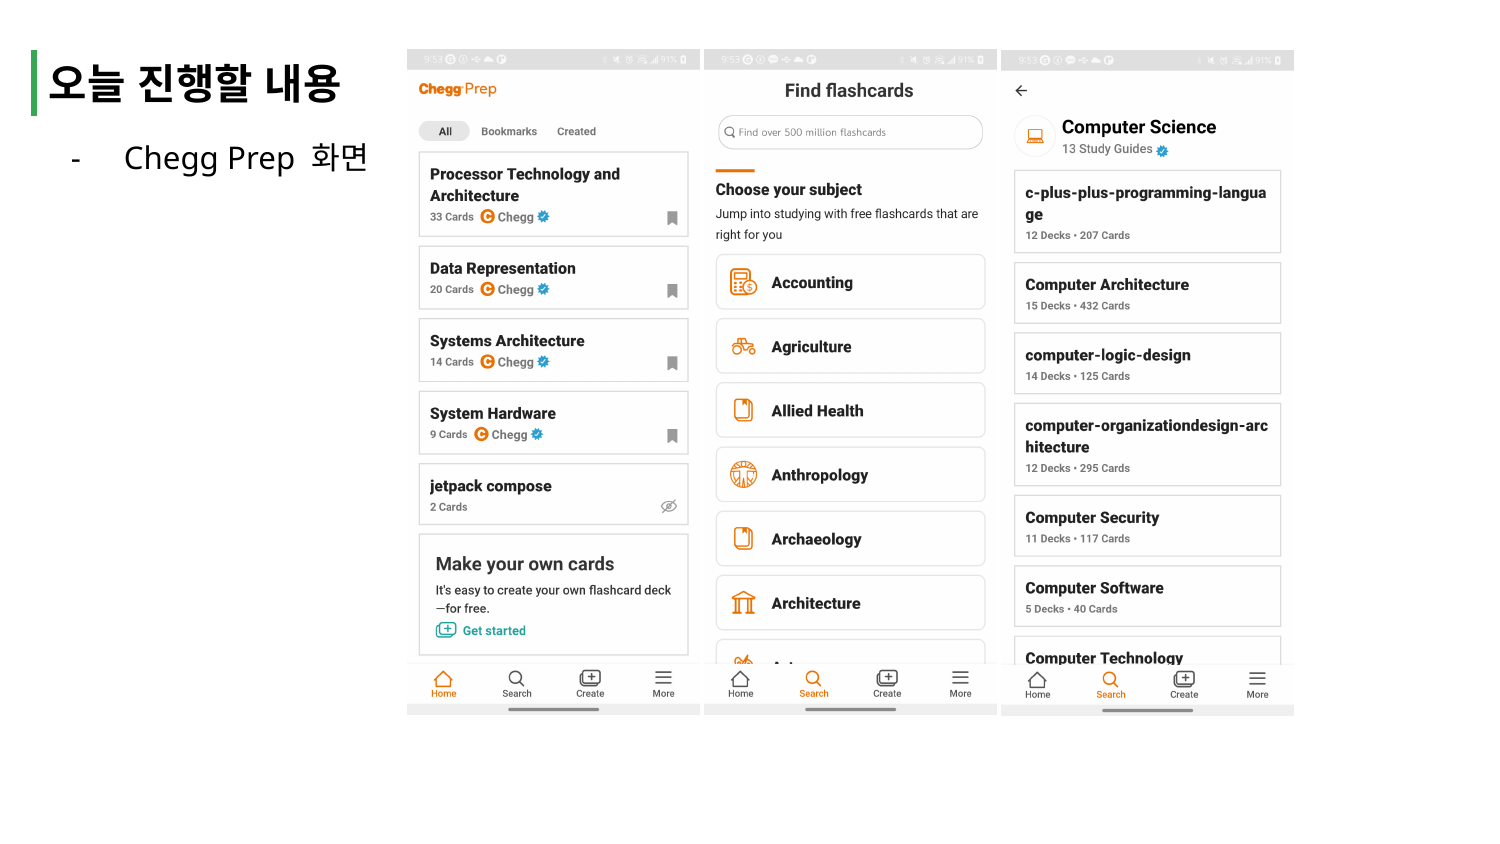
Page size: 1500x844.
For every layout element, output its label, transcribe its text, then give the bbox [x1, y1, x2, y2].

picture [1001, 49, 1294, 716]
picture [704, 49, 997, 716]
picture [406, 49, 700, 716]
text_box Chegg Prep 화면 [34, 123, 401, 191]
text_box 오늘 진행할 내용 [34, 42, 527, 123]
